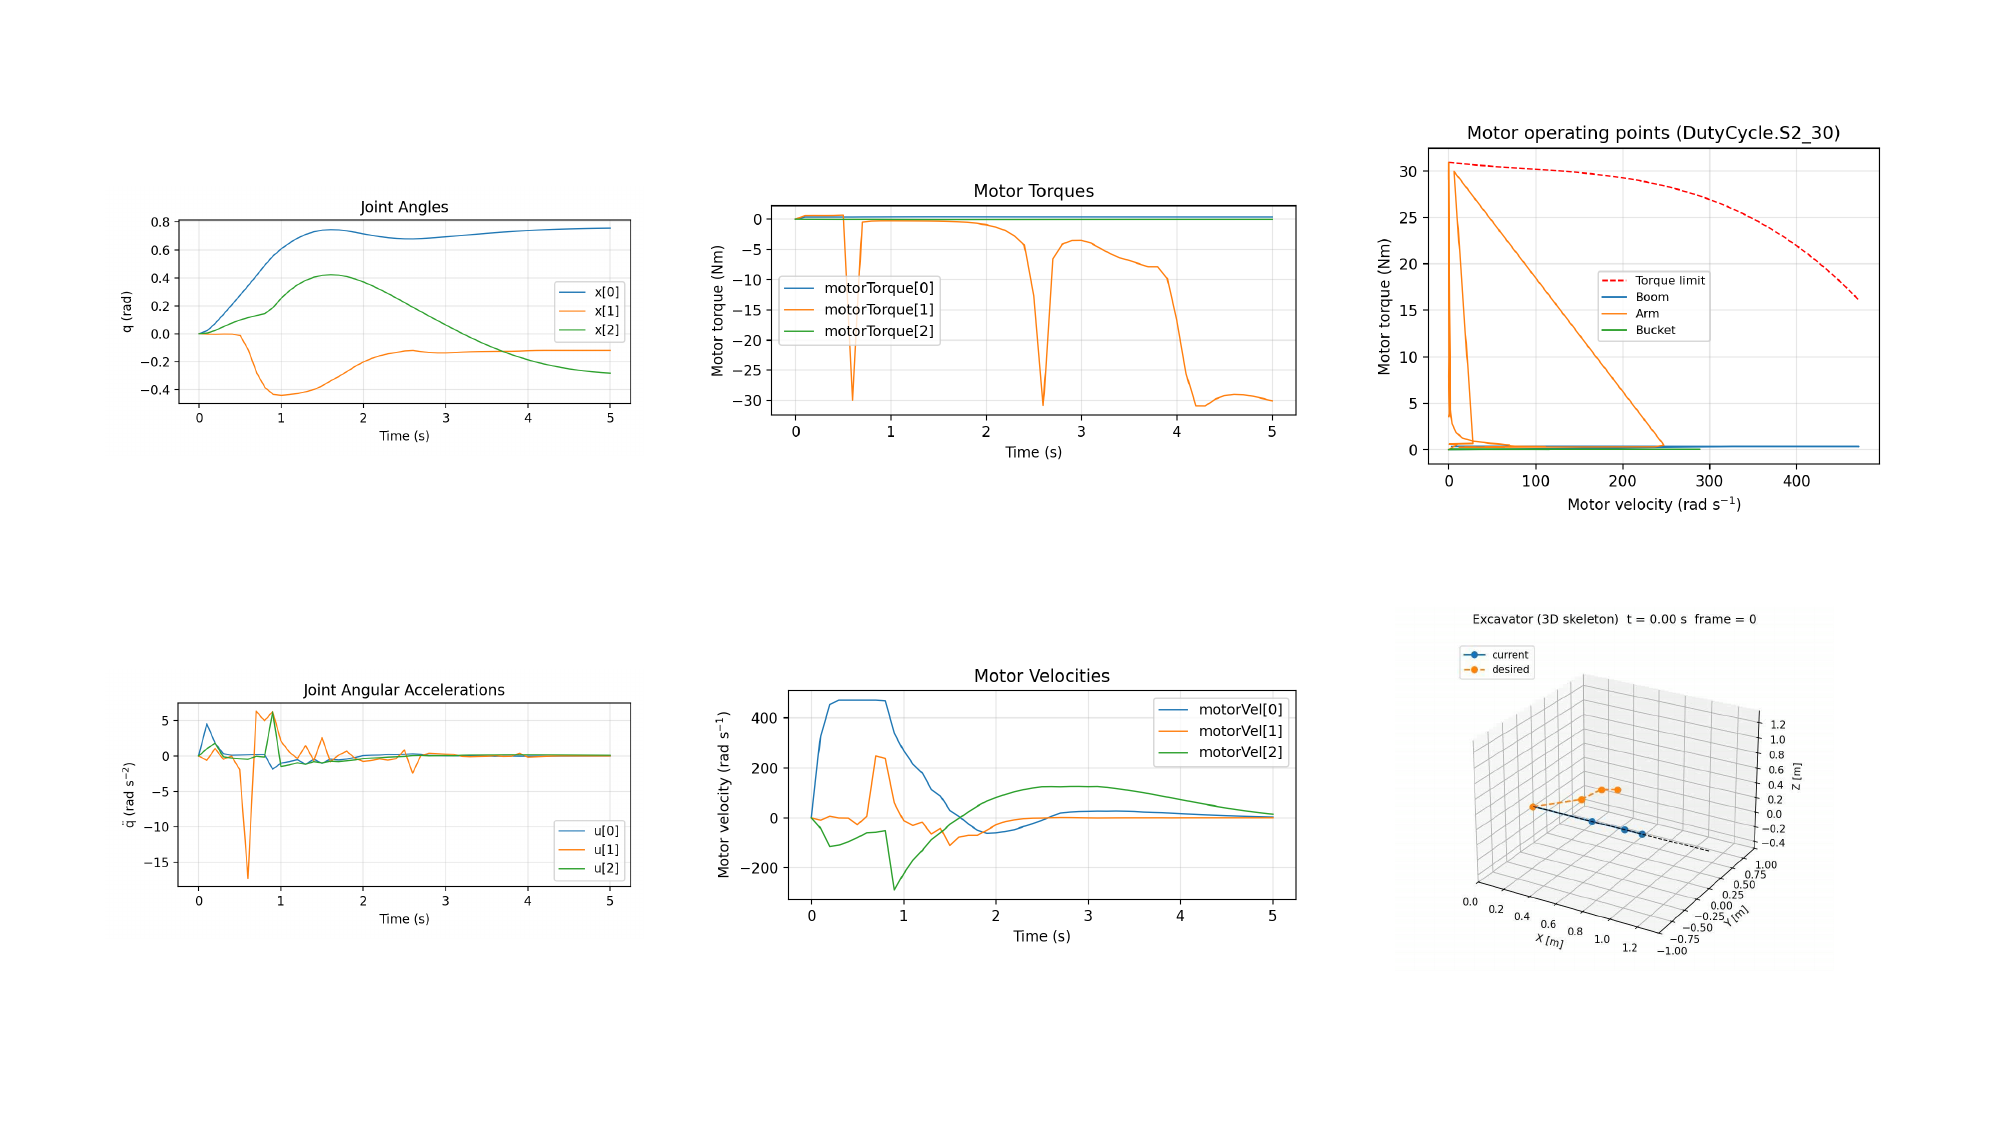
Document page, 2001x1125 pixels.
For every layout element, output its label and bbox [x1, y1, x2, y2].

picture [105, 669, 644, 939]
text_box [1394, 605, 1835, 973]
picture [695, 651, 1311, 960]
picture [695, 167, 1311, 475]
picture [1362, 107, 1895, 534]
picture [105, 186, 644, 456]
